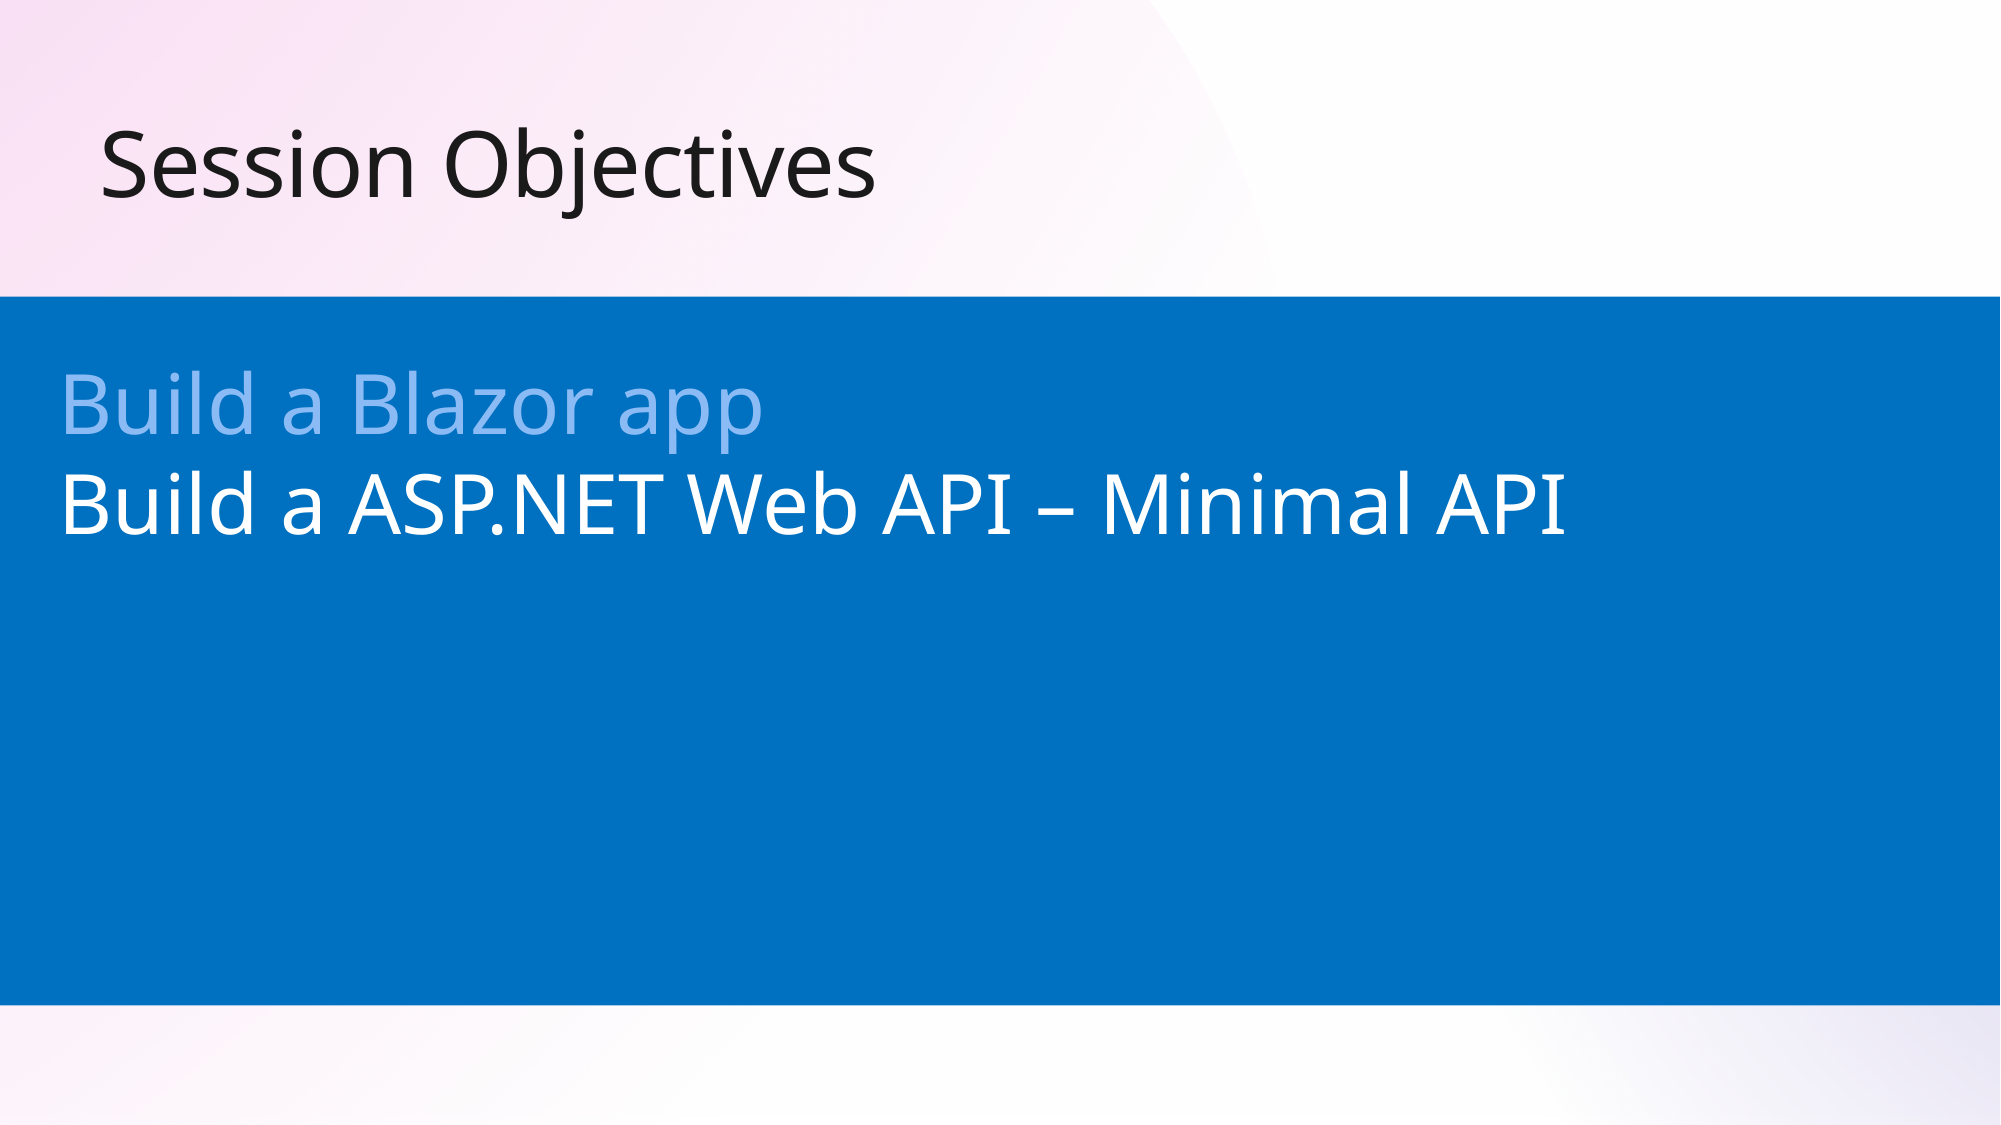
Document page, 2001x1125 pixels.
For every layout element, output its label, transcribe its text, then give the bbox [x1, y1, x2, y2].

title Session Objectives [99, 99, 1900, 235]
picture [0, 0, 2001, 1125]
text_box Build a Blazor app Build a ASP.NET Web API – Minimal API [0, 296, 2000, 1006]
